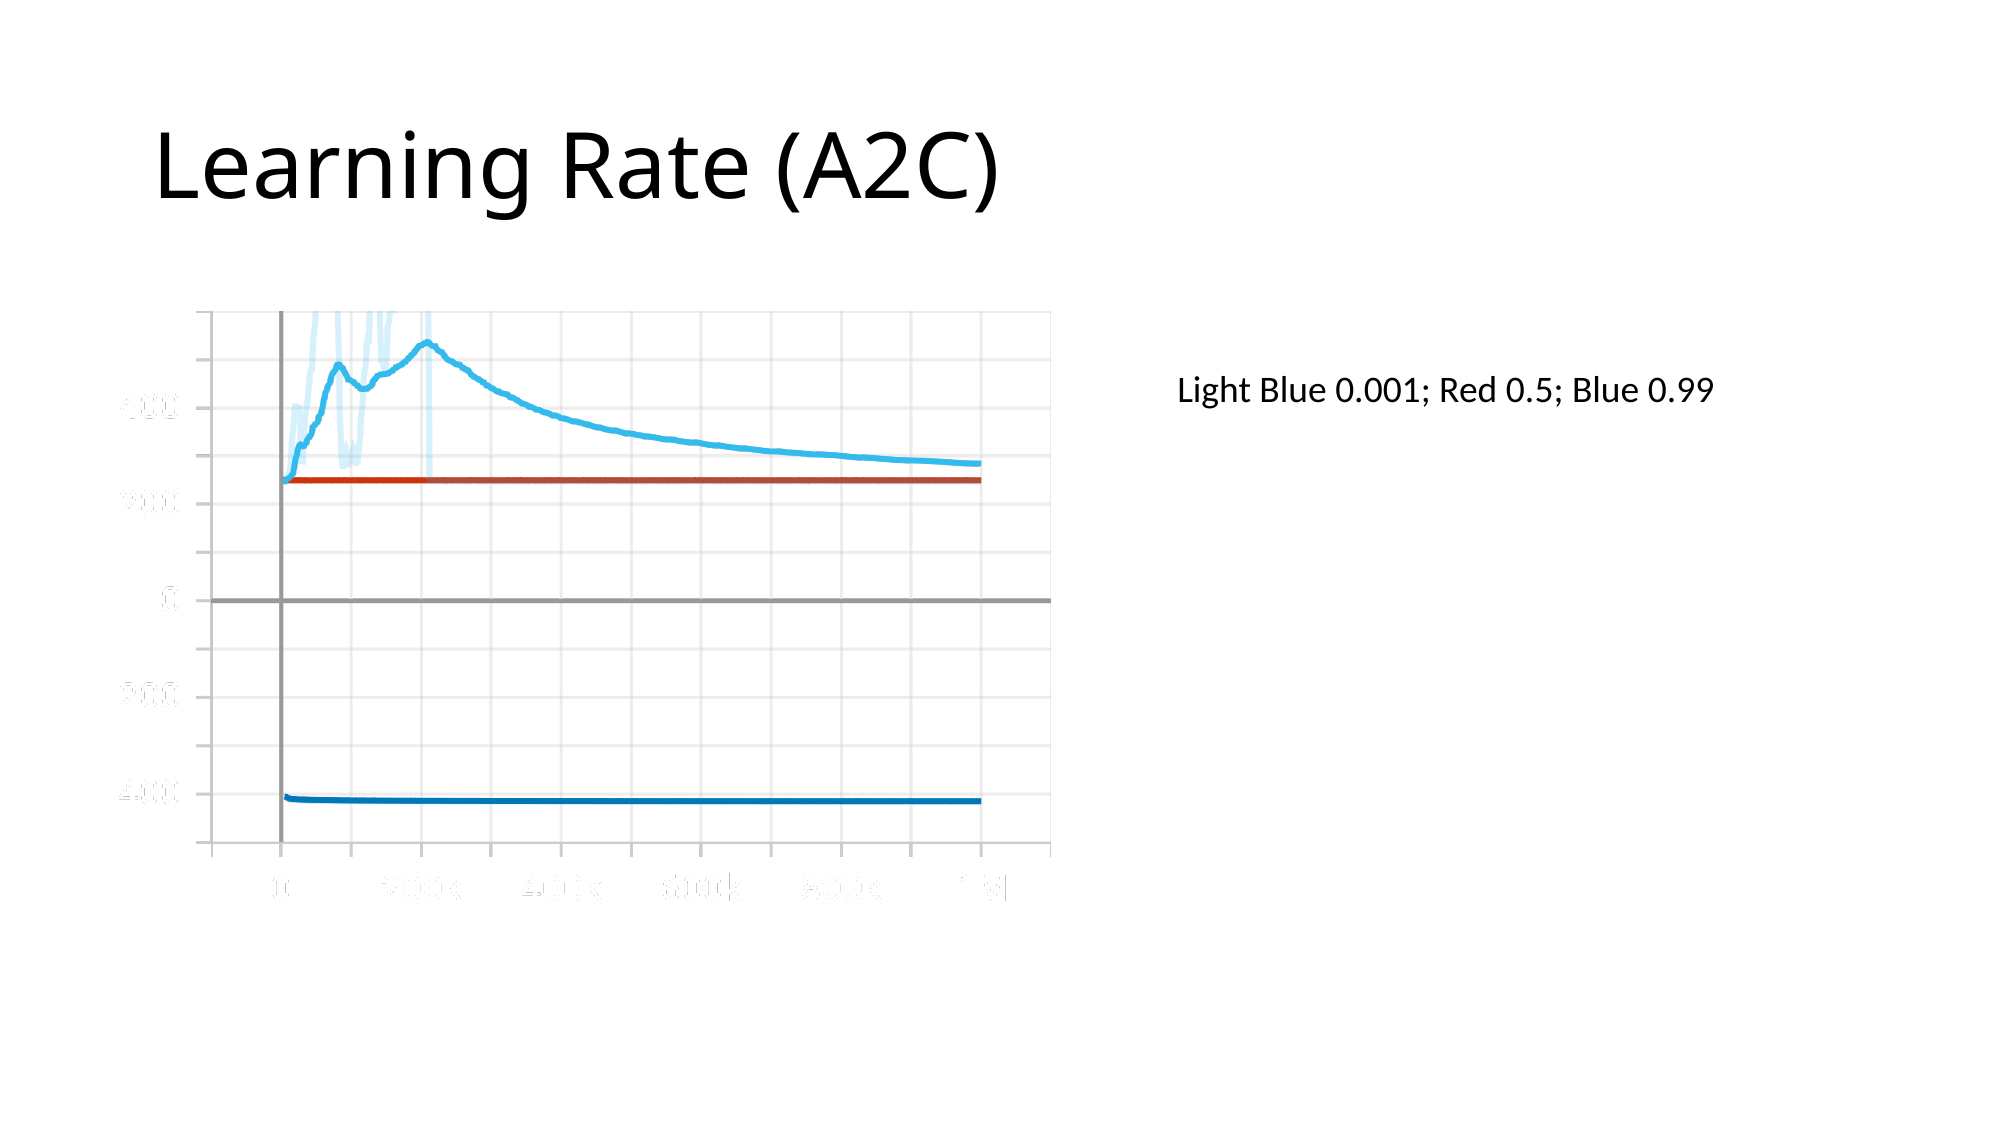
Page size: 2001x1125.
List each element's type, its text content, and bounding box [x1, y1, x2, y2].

title Learning Rate (A2C) [137, 59, 1863, 278]
text_box Light Blue 0.001; Red 0.5; Blue 0.99 [1162, 357, 1847, 418]
picture [61, 311, 1051, 911]
